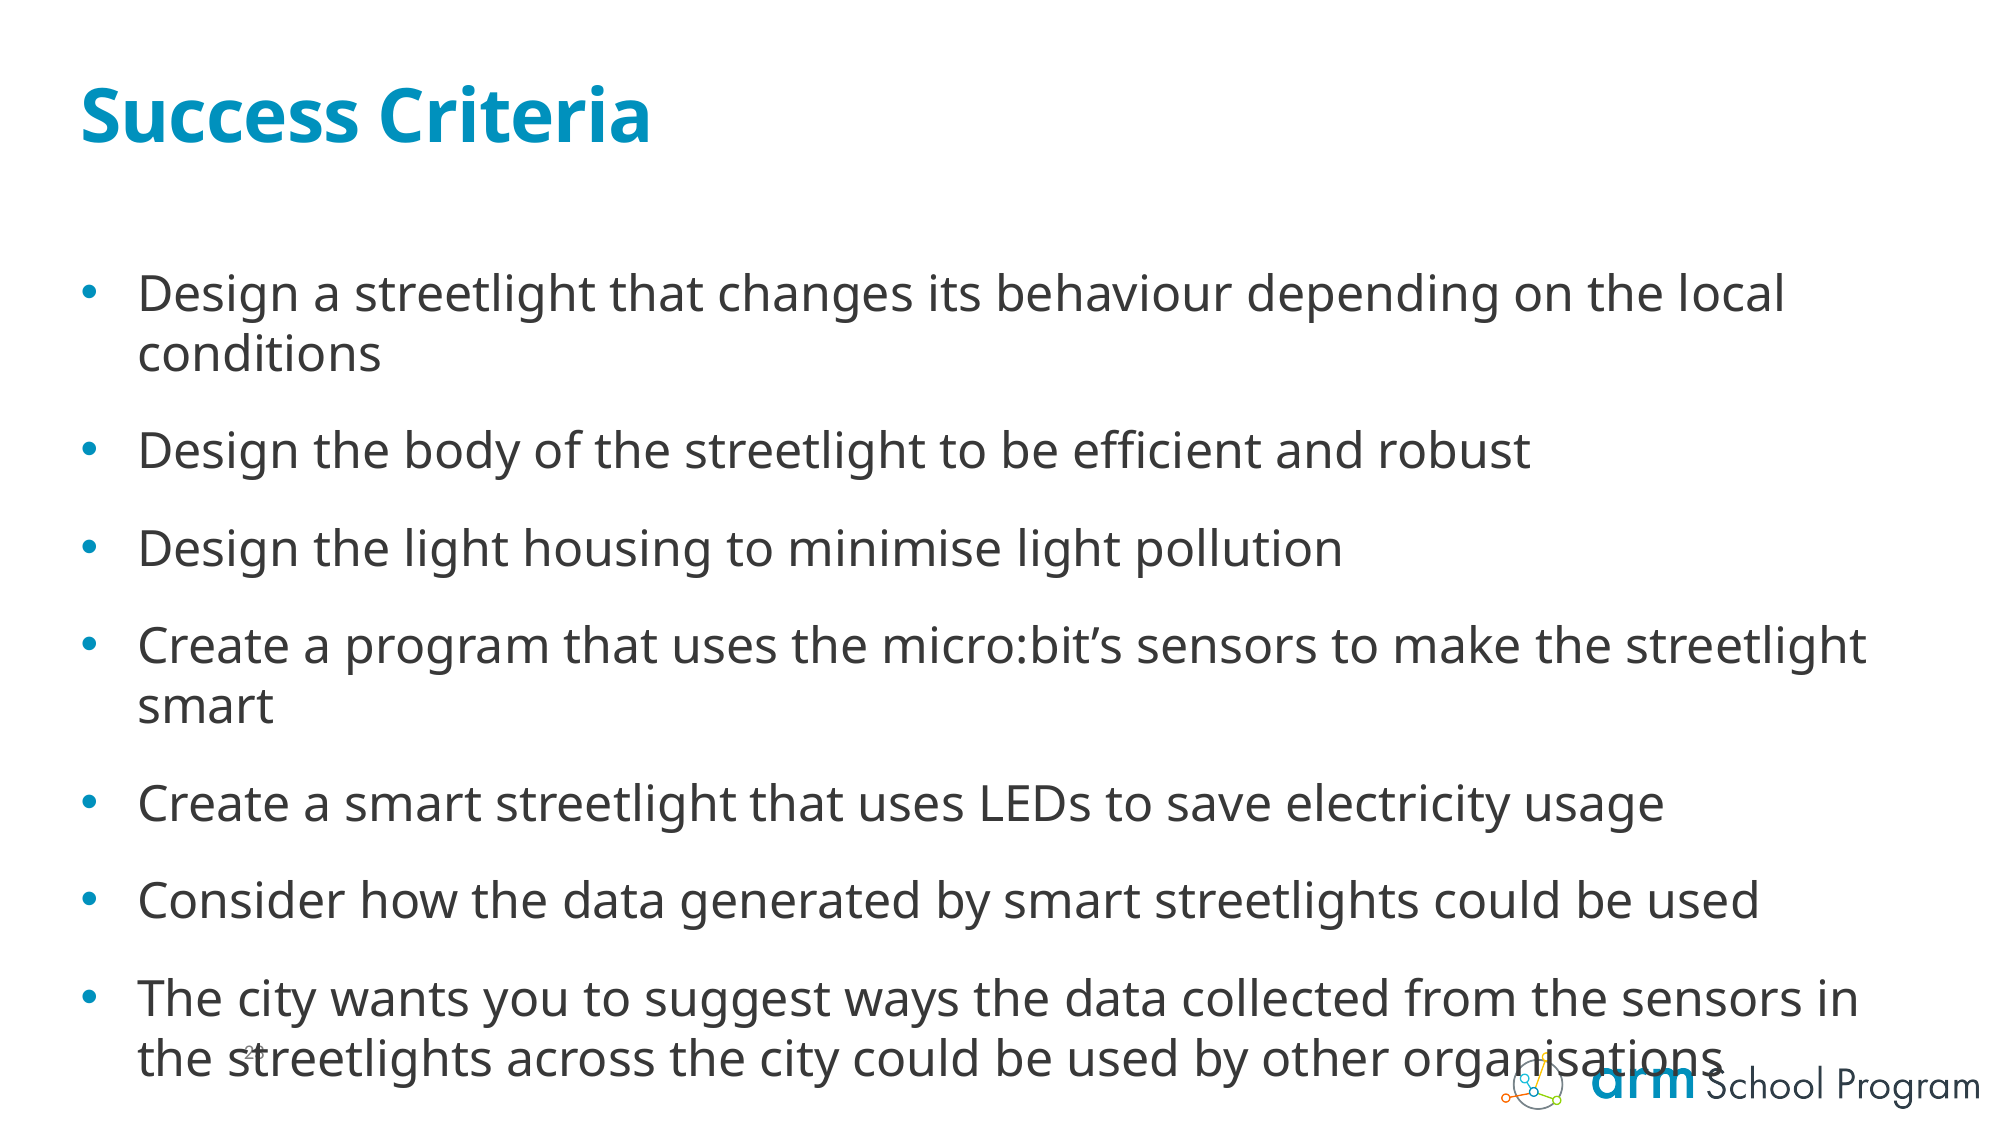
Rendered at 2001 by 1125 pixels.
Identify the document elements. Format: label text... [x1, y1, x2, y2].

list Design a streetlight that changes its behaviour depending on the local conditions Design the body of the streetlight to be efficient and robust Design the light housing to minimise light pollution Create a program that uses the micro:bit’s sensors to make the streetlight smart Create a smart streetlight that uses LEDs to save electricity usage Consider how the data generated by smart streetlights could be used The city wants you to suggest ways the data collected from the sensors in the streetlights across the city could be used by other organisations [80, 261, 1915, 932]
title Success Criteria [80, 48, 1915, 158]
picture [1501, 1052, 1979, 1110]
